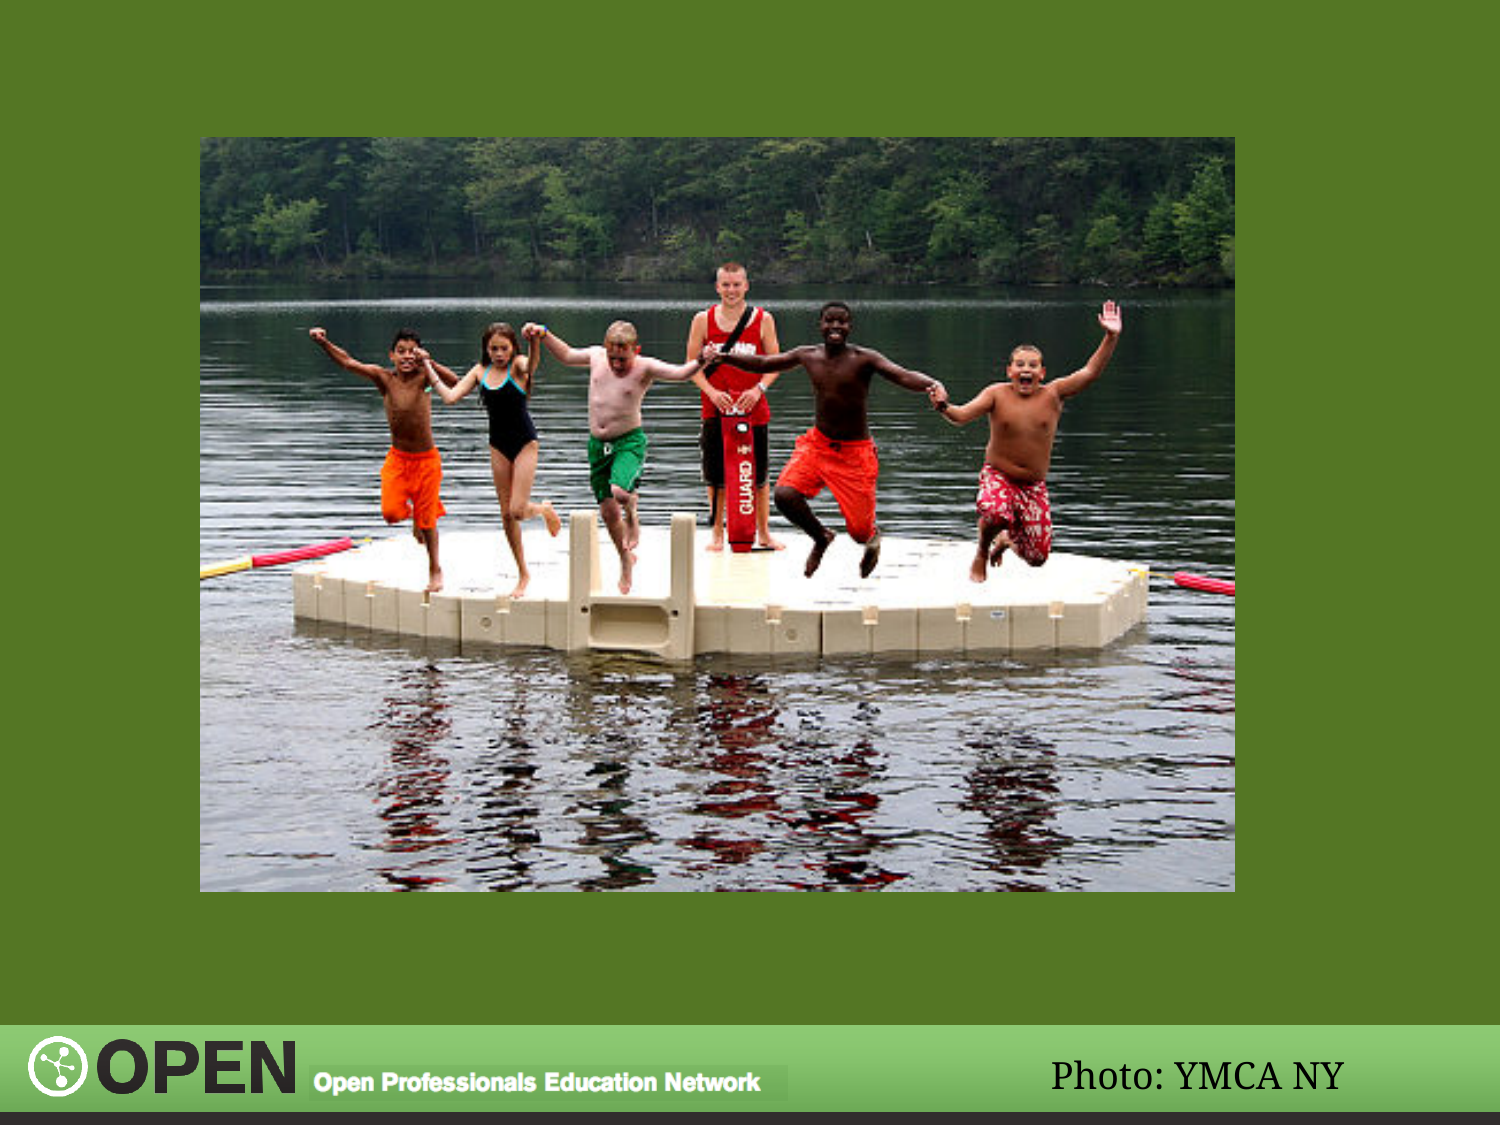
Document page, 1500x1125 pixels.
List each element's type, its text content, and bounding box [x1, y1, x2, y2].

picture [199, 137, 1235, 892]
picture [0, 1025, 1500, 1125]
text_box Photo: YMCA NY [1036, 1044, 1360, 1105]
